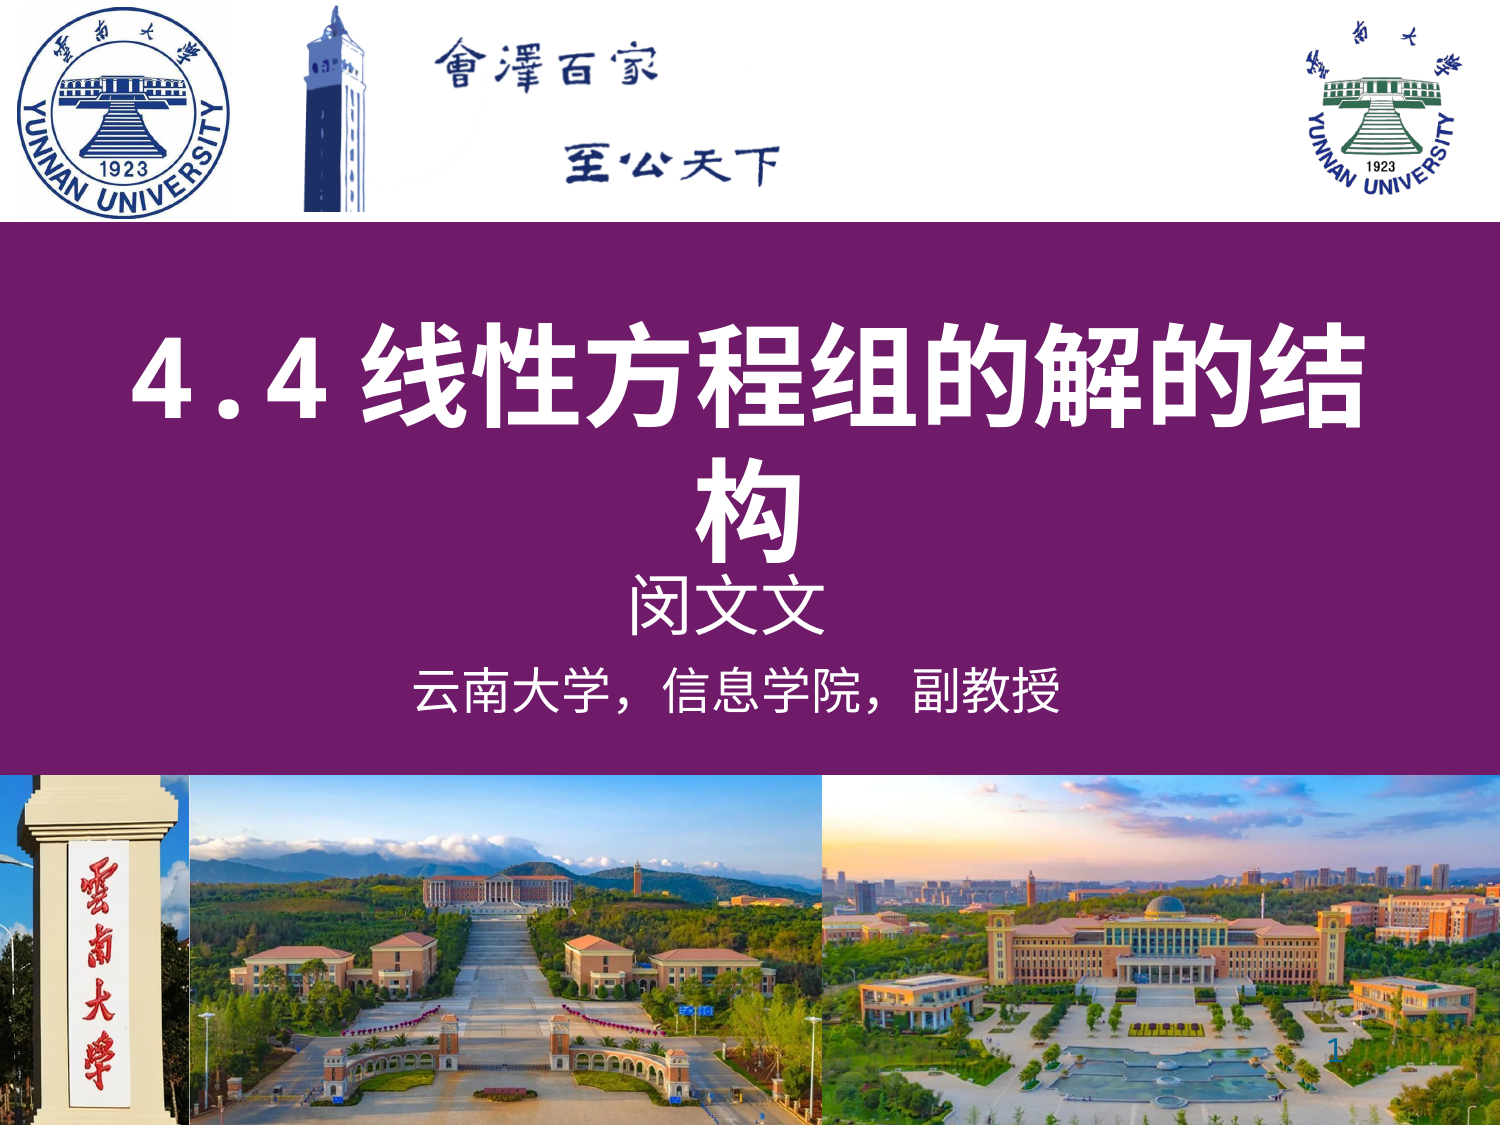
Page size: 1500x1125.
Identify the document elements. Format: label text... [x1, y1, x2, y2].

picture [0, 775, 1500, 1125]
text_box 闵文文 [612, 556, 843, 651]
picture [1305, 19, 1463, 195]
picture [289, 1, 794, 213]
text_box 云南大学，信息学院，副教授 [396, 652, 1077, 727]
text_box [0, 0, 1500, 211]
text_box [0, 222, 1500, 775]
text_box 4.4线性方程组的解的结构 [81, 298, 1417, 514]
picture [17, 7, 232, 219]
